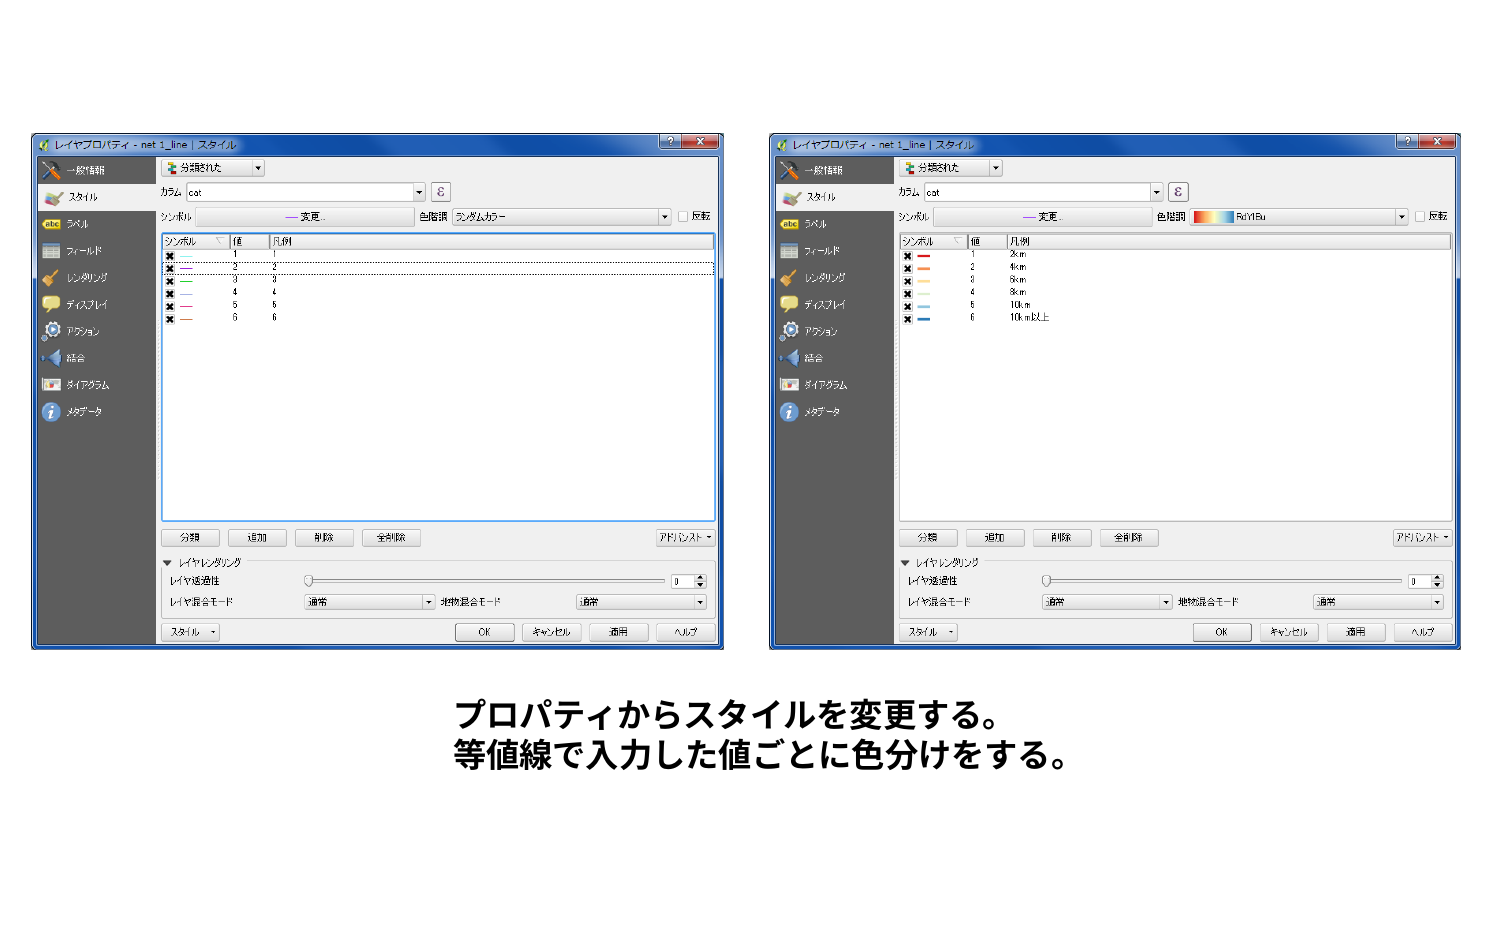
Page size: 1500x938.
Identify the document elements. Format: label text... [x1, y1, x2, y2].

picture [31, 133, 724, 650]
picture [768, 133, 1461, 650]
text_box プロパティからスタイルを変更する。 等値線で入力した値ごとに色分けをする。 [438, 687, 1100, 782]
